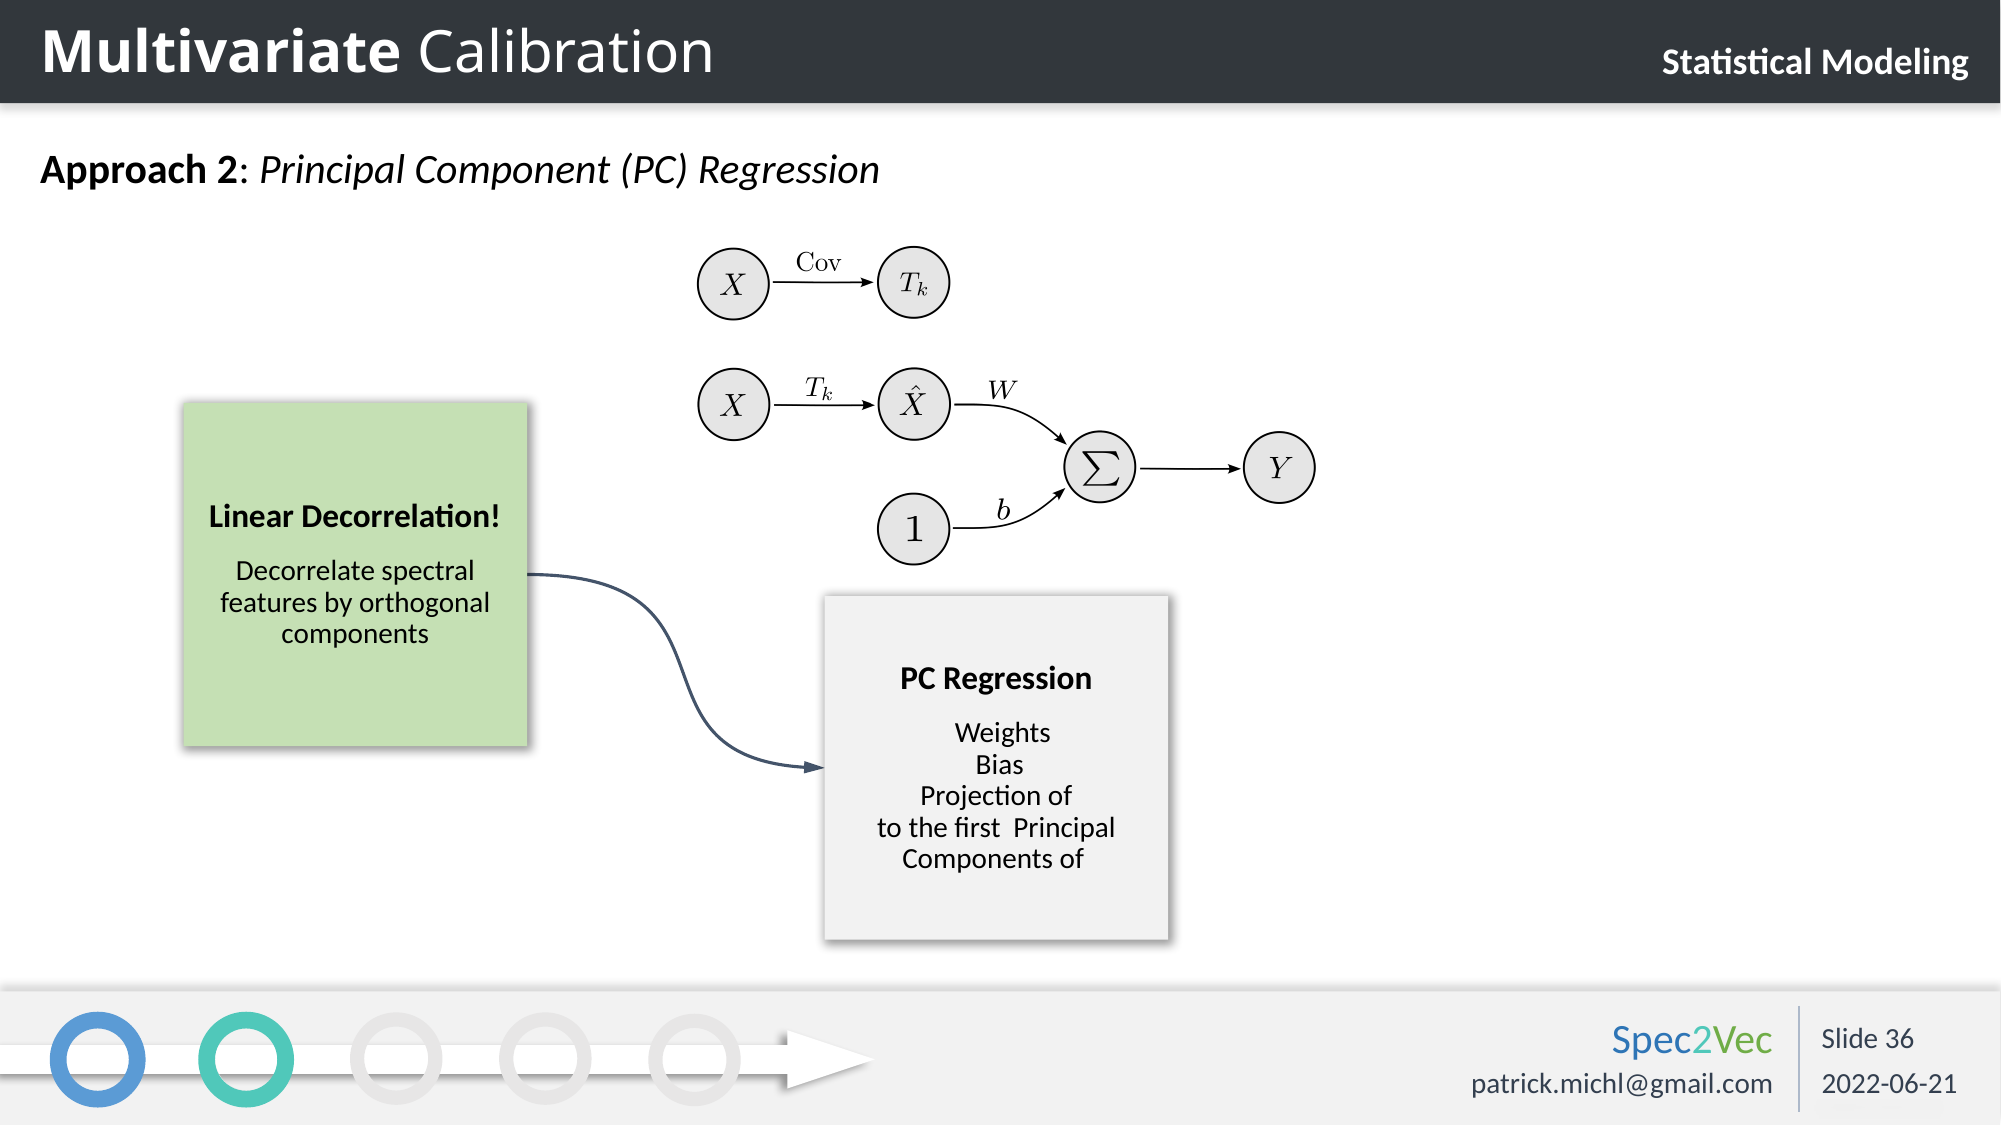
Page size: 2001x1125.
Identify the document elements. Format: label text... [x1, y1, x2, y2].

text_box Linear Decorrelation! Decorrelate spectral features by orthogonal components [183, 402, 527, 747]
text_box Approach 2: Principal Component (PC) Regression [25, 140, 1955, 958]
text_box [527, 604, 825, 768]
text_box Statistical Modeling [1285, 29, 1985, 90]
text_box Multivariate Calibration [25, 5, 1922, 102]
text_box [198, 1011, 295, 1108]
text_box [49, 1011, 146, 1108]
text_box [178, 397, 527, 758]
picture [480, 202, 1344, 604]
